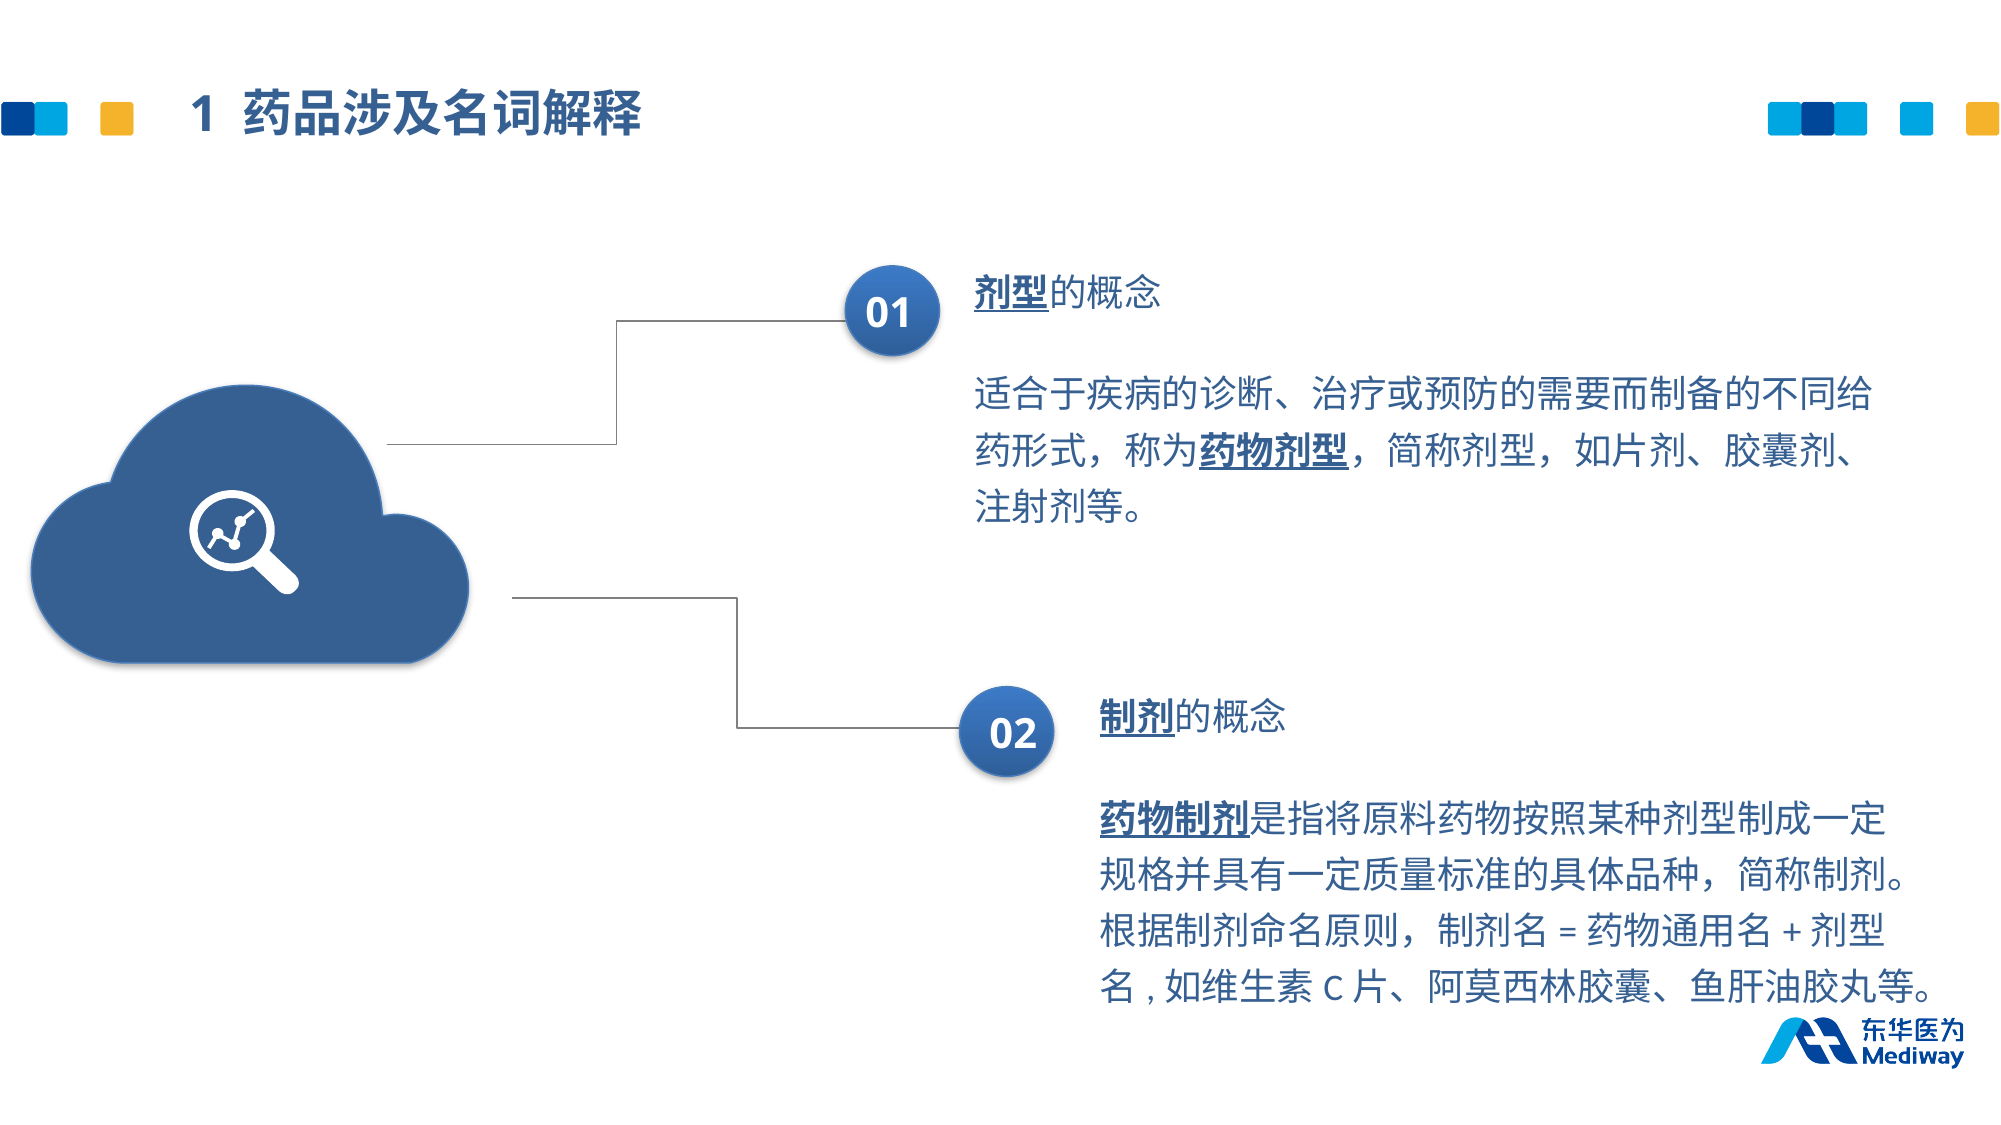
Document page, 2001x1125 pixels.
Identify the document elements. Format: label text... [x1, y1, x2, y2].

text_box 1 药品涉及名词解释 [174, 80, 1706, 168]
text_box [30, 398, 183, 664]
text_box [189, 261, 1934, 1077]
picture [1934, 1011, 1971, 1070]
picture [1706, 81, 2001, 157]
picture [0, 81, 174, 157]
